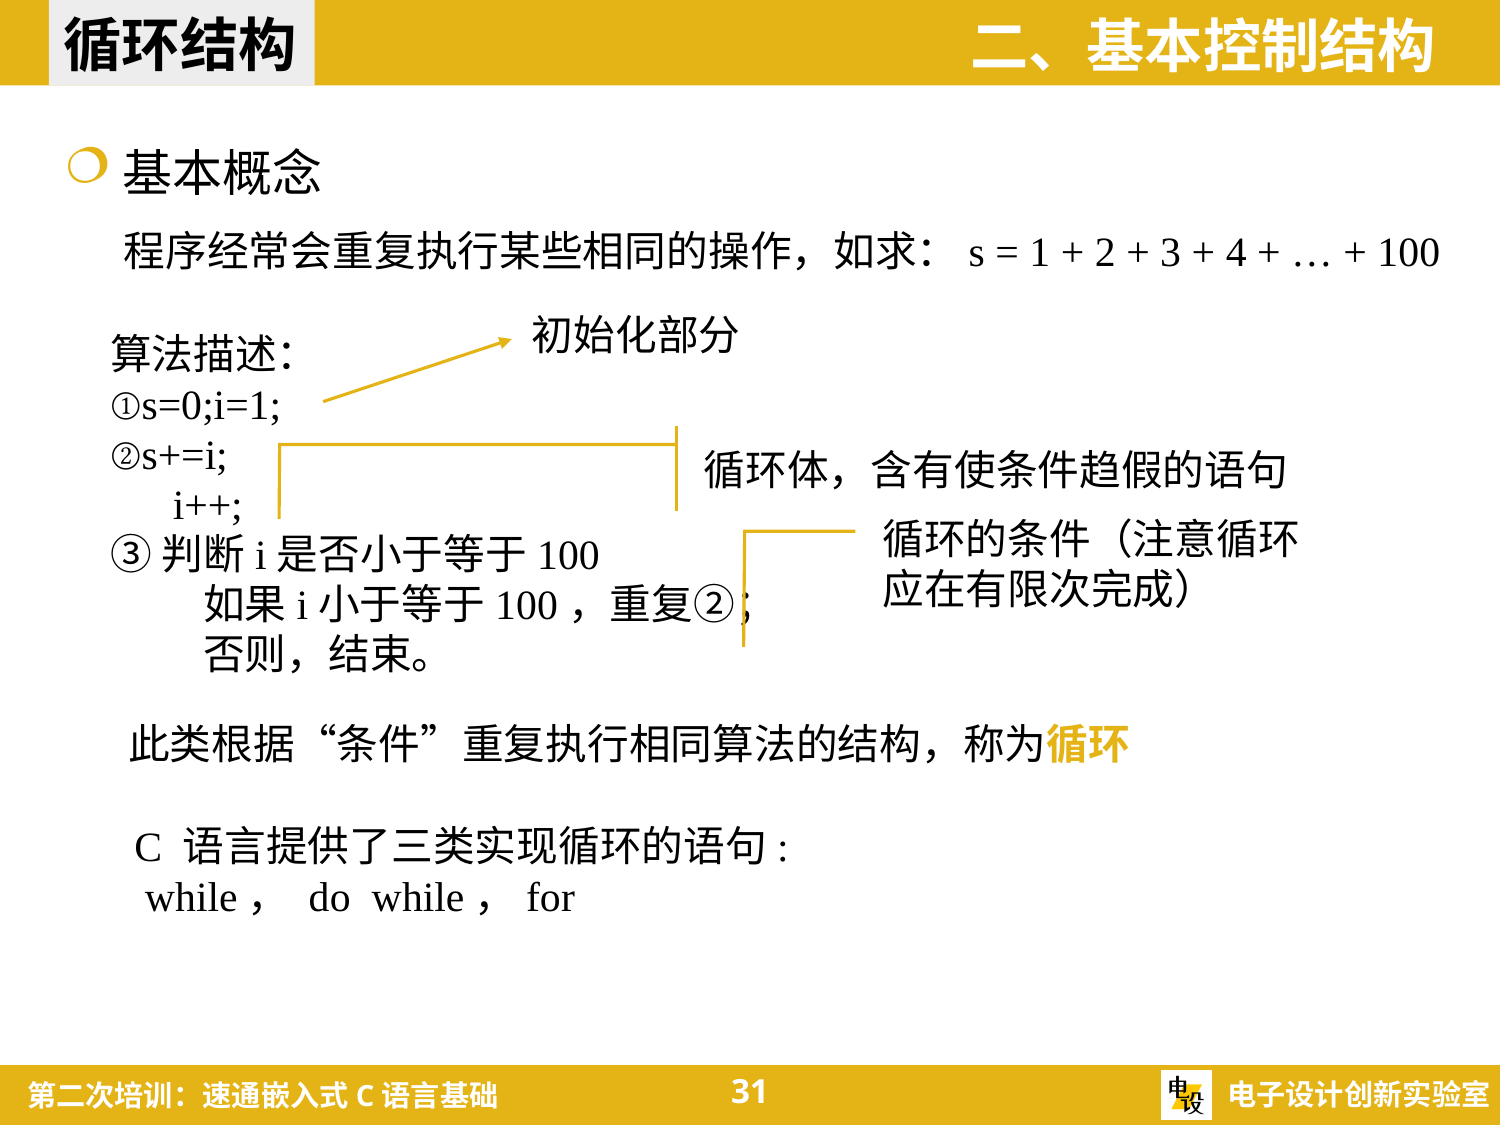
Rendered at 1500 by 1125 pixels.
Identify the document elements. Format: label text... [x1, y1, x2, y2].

text_box 循环的条件（注意循环应在有限次完成） [868, 512, 1318, 612]
list 二、基本控制结构 [657, 9, 1451, 80]
picture [1161, 1070, 1212, 1120]
text_box 此类根据“条件”重复执行相同算法的结构，称为循环 [113, 710, 1145, 777]
text_box C 语言提供了三类实现循环的语句: while， do while，for [109, 811, 1315, 928]
text_box 算法描述： ①s=0;i=1; ②s+=i; i++; ③判断i是否小于等于100 如果i小于等于100，重复②； 否则，结束。 [95, 319, 792, 686]
list 循环结构 [47, 0, 316, 87]
text_box 程序经常会重复执行某些相同的操作，如求：s = 1 + 2 + 3 + 4 + … + 100 [109, 217, 1462, 283]
text_box 初始化部分 [323, 337, 512, 402]
text_box 循环体，含有使条件趋假的语句 [689, 426, 1497, 511]
slide_number 31 [657, 1063, 843, 1124]
text_box 初始化部分 [517, 317, 861, 350]
list 基本概念 [48, 127, 377, 214]
